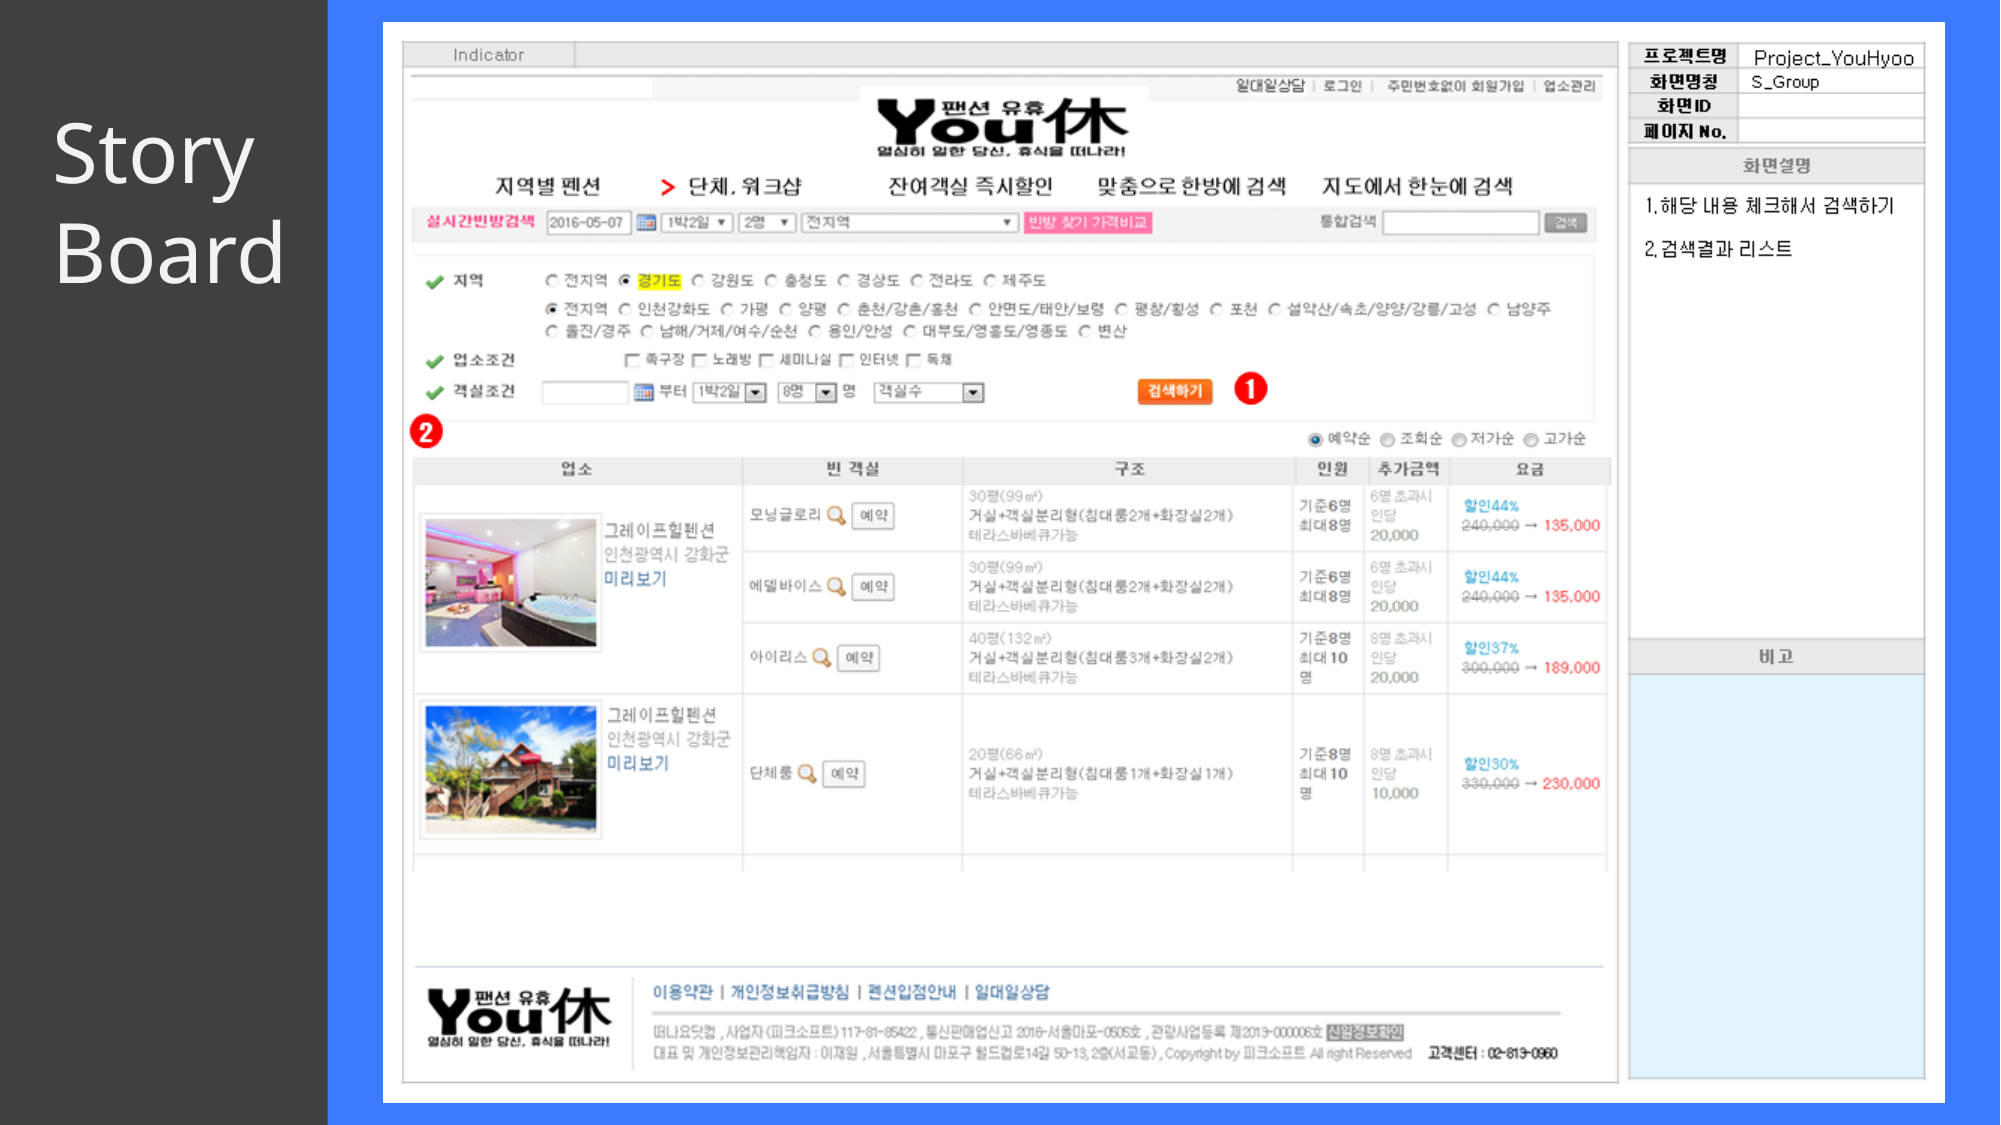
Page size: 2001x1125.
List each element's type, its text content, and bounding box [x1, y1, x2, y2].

text_box Story Board [37, 93, 303, 308]
text_box [0, 0, 329, 1125]
picture [383, 22, 1945, 1103]
